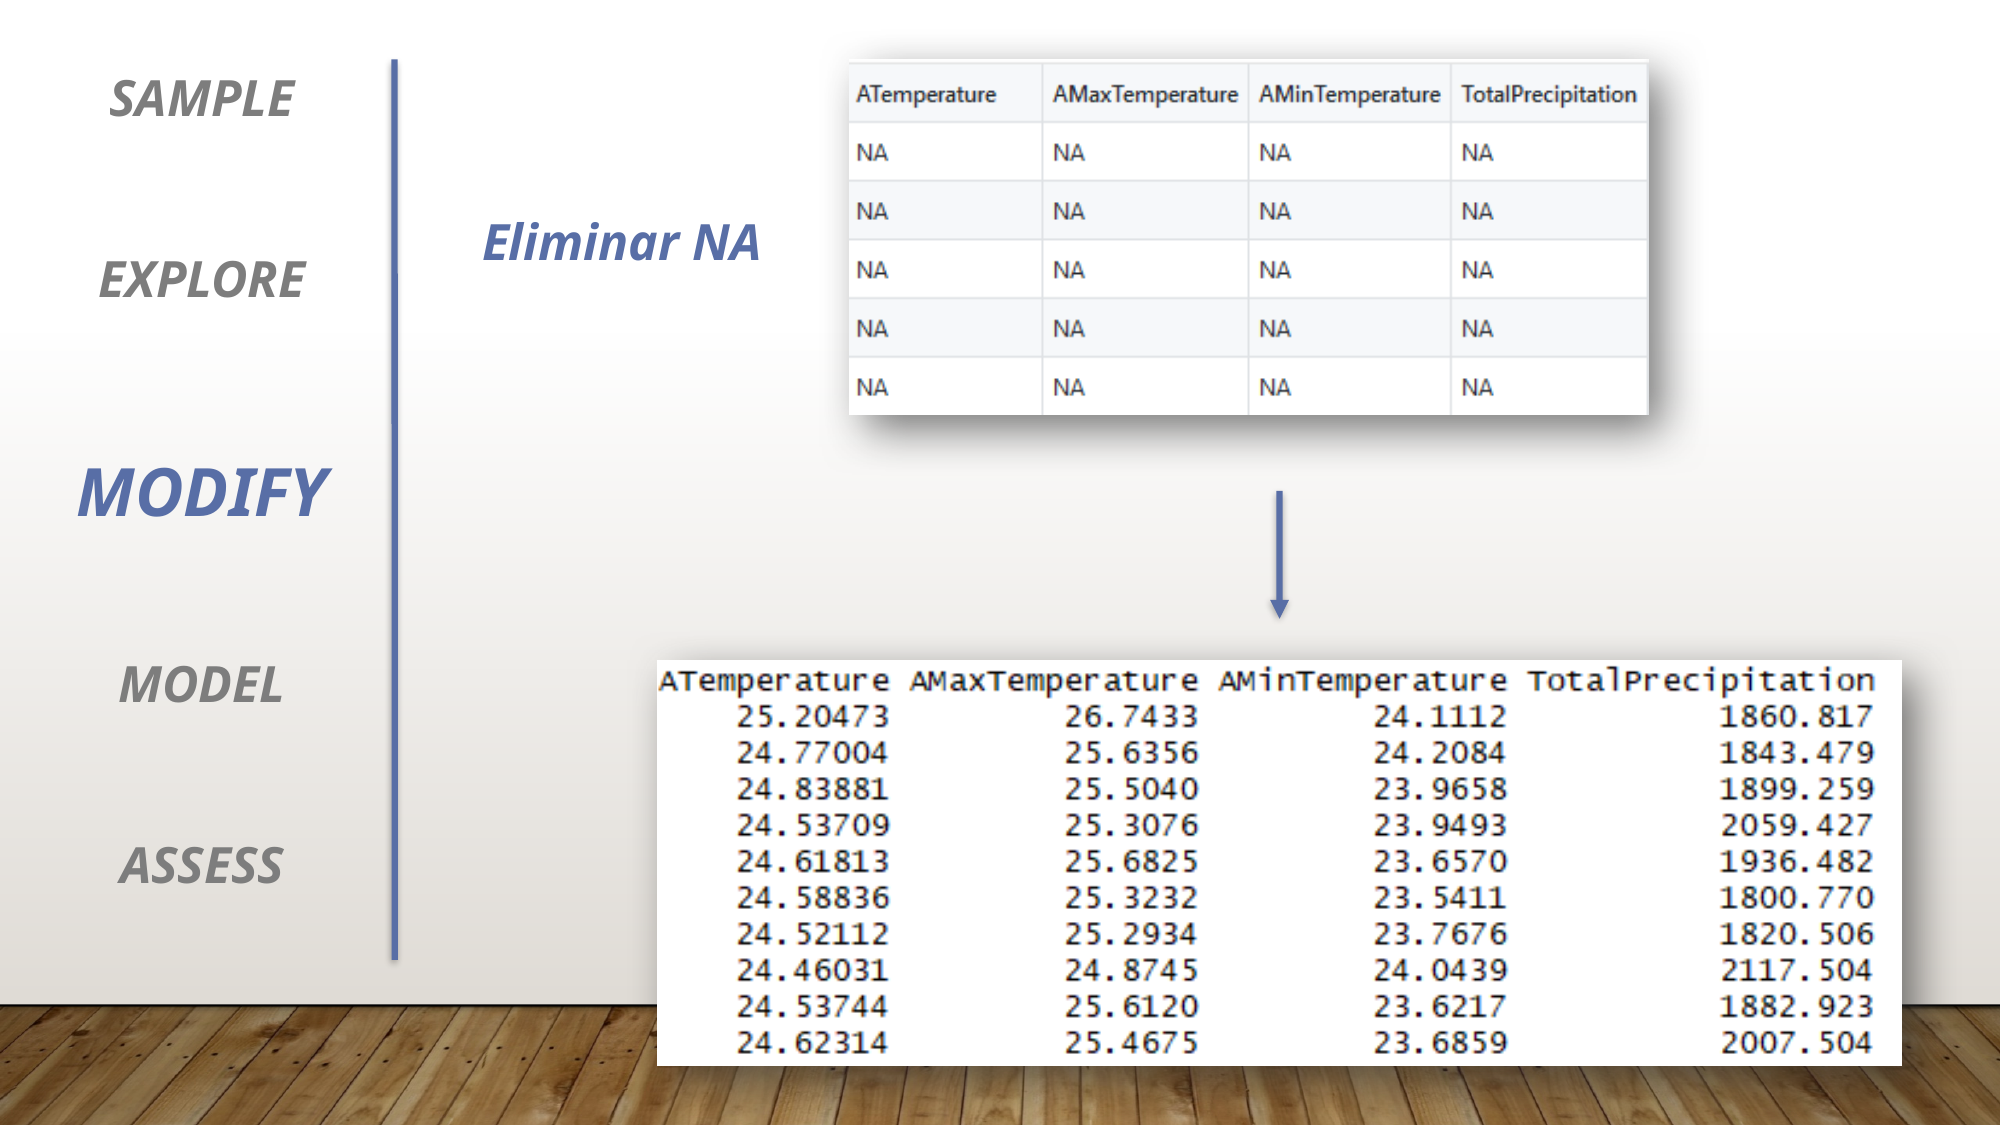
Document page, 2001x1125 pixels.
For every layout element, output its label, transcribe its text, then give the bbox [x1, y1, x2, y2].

text_box EXPLORE [50, 240, 355, 316]
text_box MODEL [50, 645, 355, 720]
text_box SAMPLE [50, 59, 355, 134]
picture [849, 59, 1649, 415]
text_box [391, 59, 398, 960]
text_box [1270, 490, 1289, 619]
text_box MODIFY [50, 442, 355, 538]
text_box ASSESS [50, 826, 355, 902]
text_box Eliminar NA [394, 202, 831, 278]
picture [0, 660, 2000, 1125]
